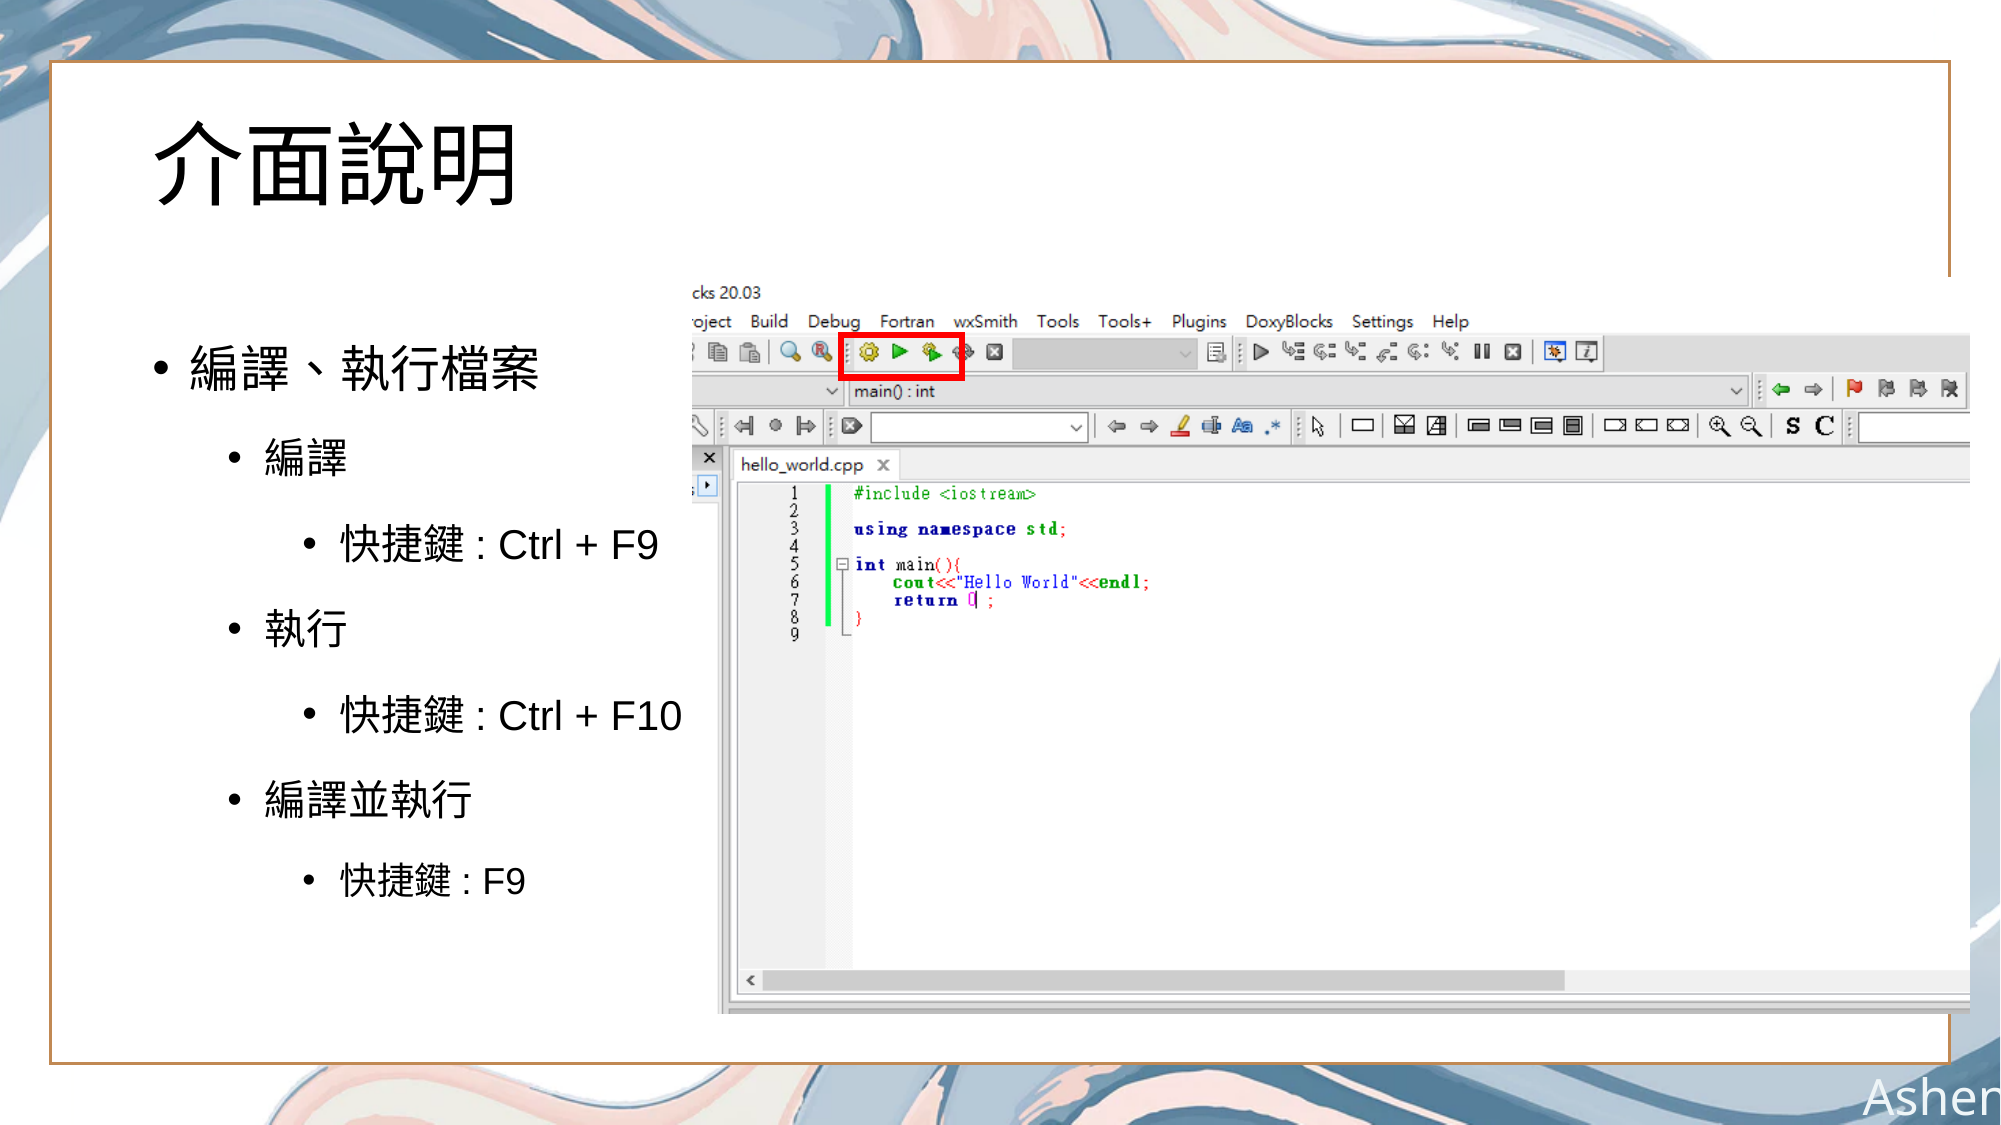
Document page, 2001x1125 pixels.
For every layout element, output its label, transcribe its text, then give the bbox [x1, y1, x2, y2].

picture [0, 0, 2001, 1125]
title 介面說明 [137, 59, 1863, 278]
list 編譯、執行檔案 編譯 快捷鍵: Ctrl + F9 執行 快捷鍵: Ctrl + F10 編譯並執行 快捷鍵: F9 [137, 299, 692, 1014]
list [692, 277, 1970, 1014]
text_box [50, 61, 1950, 1064]
